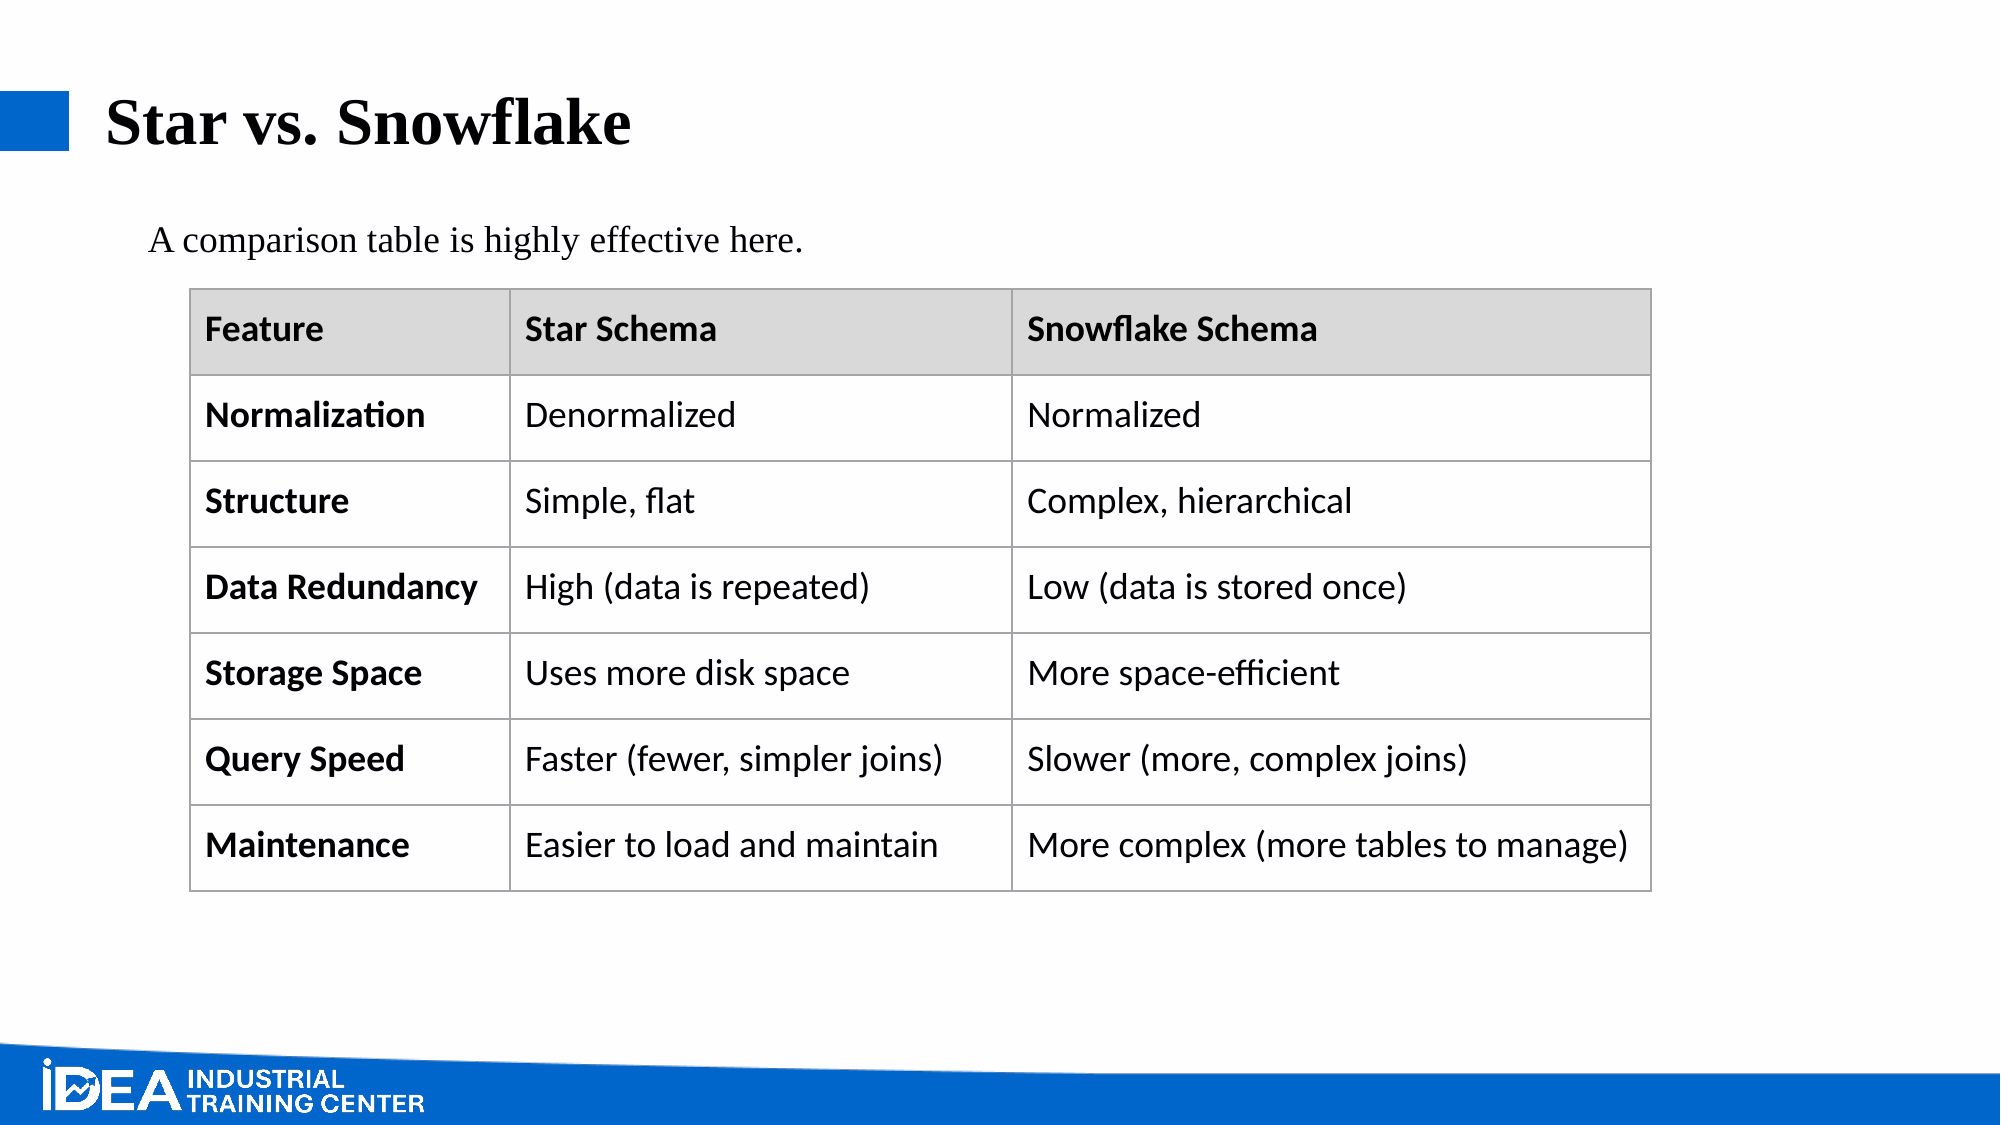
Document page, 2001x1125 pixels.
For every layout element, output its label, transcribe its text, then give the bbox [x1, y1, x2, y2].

table_header Star Schema [511, 290, 1011, 374]
table_cell Simple, flat [511, 462, 1011, 546]
text_box A comparison table is highly effective here. [133, 207, 820, 268]
table_cell Faster (fewer, simpler joins) [511, 720, 1011, 804]
table_cell Query Speed [191, 720, 509, 804]
table_cell More space-efficient [1013, 634, 1650, 718]
table_header Feature [191, 290, 509, 374]
table_cell Low (data is stored once) [1013, 548, 1650, 632]
table_cell Storage Space [191, 634, 509, 718]
table_cell Slower (more, complex joins) [1013, 720, 1650, 804]
table_header Snowflake Schema [1013, 290, 1650, 374]
table_cell Maintenance [191, 806, 509, 890]
table_cell Structure [191, 462, 509, 546]
picture [0, 91, 69, 151]
table_cell Normalization [191, 376, 509, 460]
table_cell Data Redundancy [191, 548, 509, 632]
table_cell Complex, hierarchical [1013, 462, 1650, 546]
table_cell More complex (more tables to manage) [1013, 806, 1650, 890]
table_cell Uses more disk space [511, 634, 1011, 718]
table_cell Normalized [1013, 376, 1650, 460]
title Star vs. Snowflake [105, 94, 1895, 167]
table_cell Denormalized [511, 376, 1011, 460]
table_cell High (data is repeated) [511, 548, 1011, 632]
picture [0, 1031, 2000, 1125]
table_cell Easier to load and maintain [511, 806, 1011, 890]
